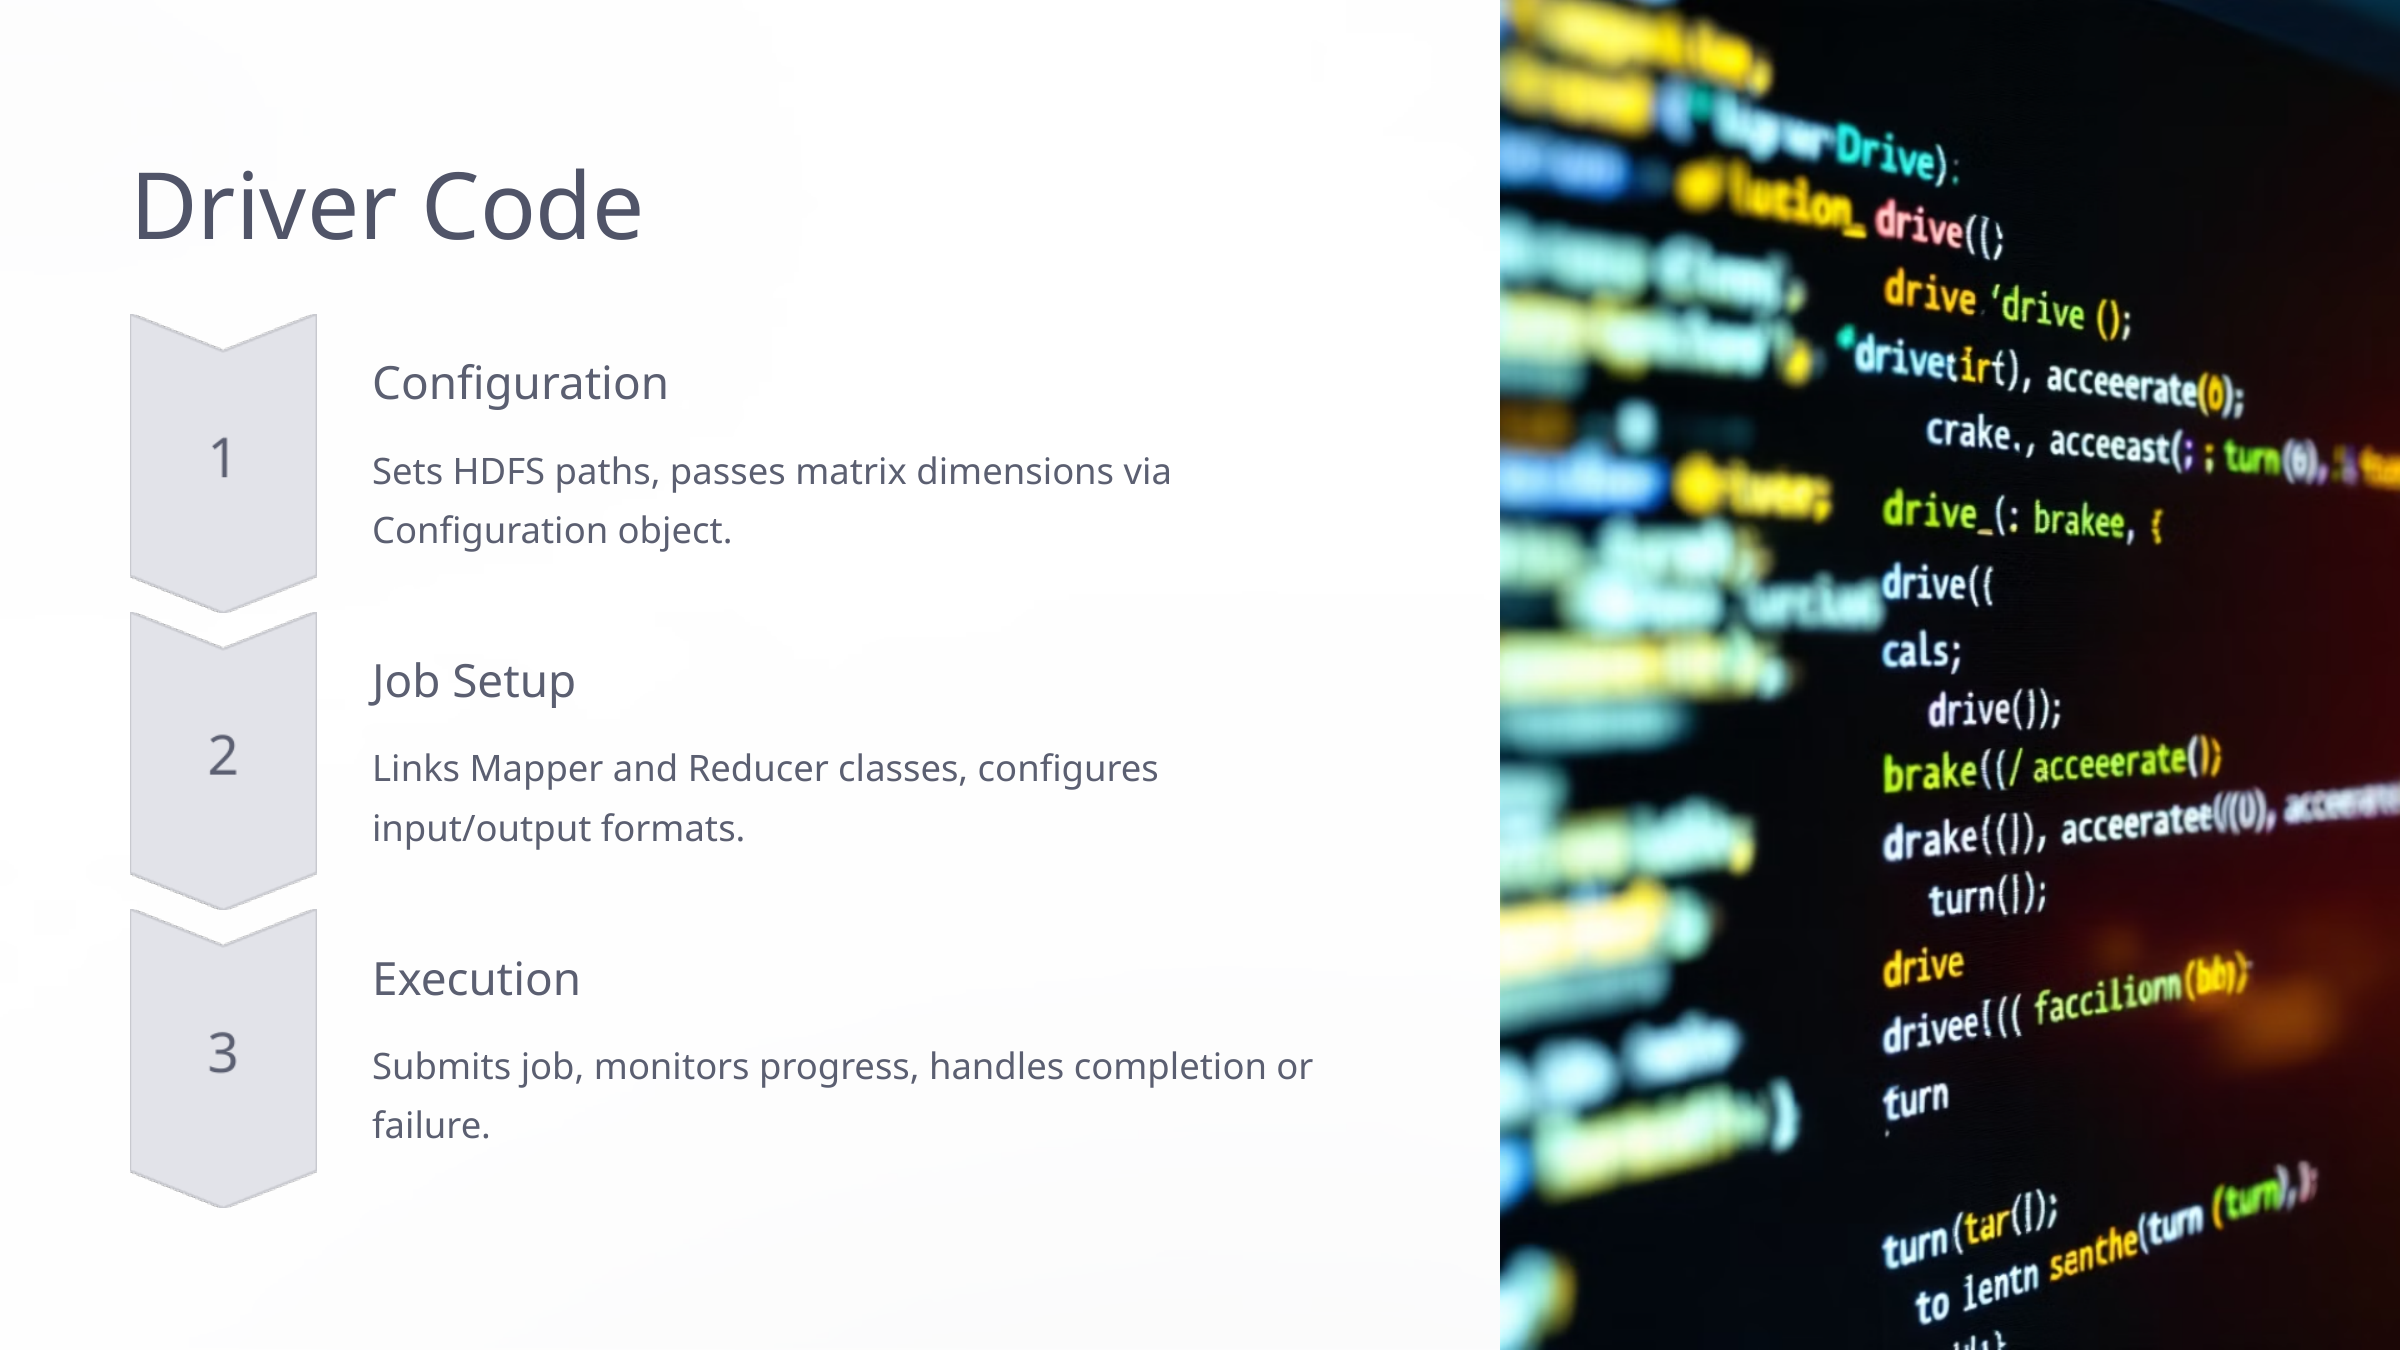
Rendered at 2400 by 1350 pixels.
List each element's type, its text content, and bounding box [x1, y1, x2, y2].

text_box Driver Code [130, 142, 1061, 259]
text_box Submits job, monitors progress, handles completion or failure. [372, 1027, 1370, 1147]
picture [130, 314, 317, 1208]
text_box Job Setup [371, 649, 838, 708]
text_box Configuration [371, 351, 838, 410]
text_box Links Mapper and Reducer classes, configures input/output formats. [372, 729, 1370, 849]
text_box Sets HDFS paths, passes matrix dimensions via Configuration object. [372, 432, 1370, 552]
text_box Execution [371, 947, 838, 1006]
picture [1499, 0, 2400, 1350]
